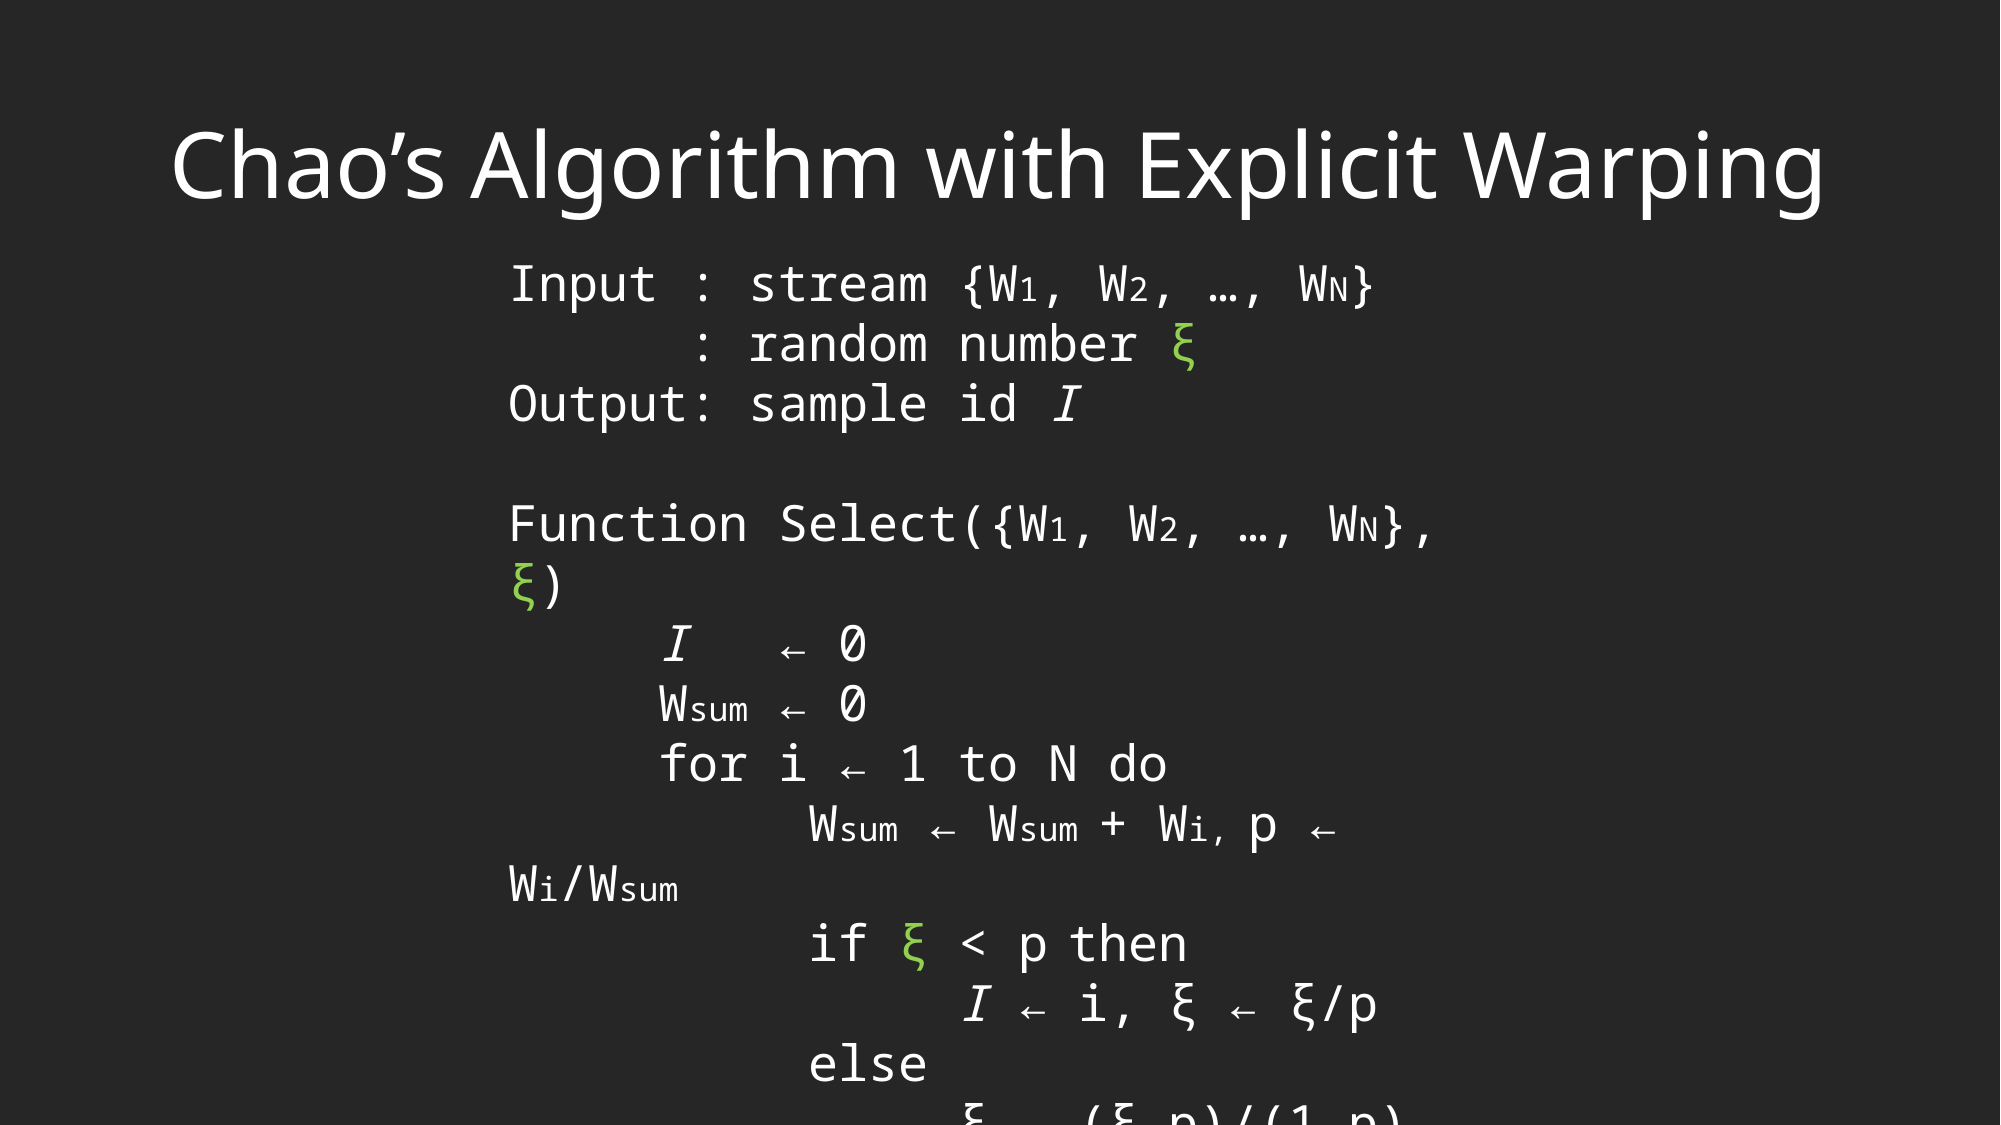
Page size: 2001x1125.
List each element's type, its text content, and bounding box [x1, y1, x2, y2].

text_box Input : stream {W1, W2, …, WN} : random number ξ Output: sample id I Function Select({W1, W2, …, WN}, ξ) I ← 0 Wsum ← 0 for i ← 1 to N do Wsum ← Wsum + Wi, p ← Wi/Wsum if ξ < p then I ← i, ξ ← ξ/p else ξ ← (ξ-p)/(1-p) return I [493, 243, 1507, 1125]
title Chao’s Algorithm with Explicit Warping [137, 59, 1863, 278]
